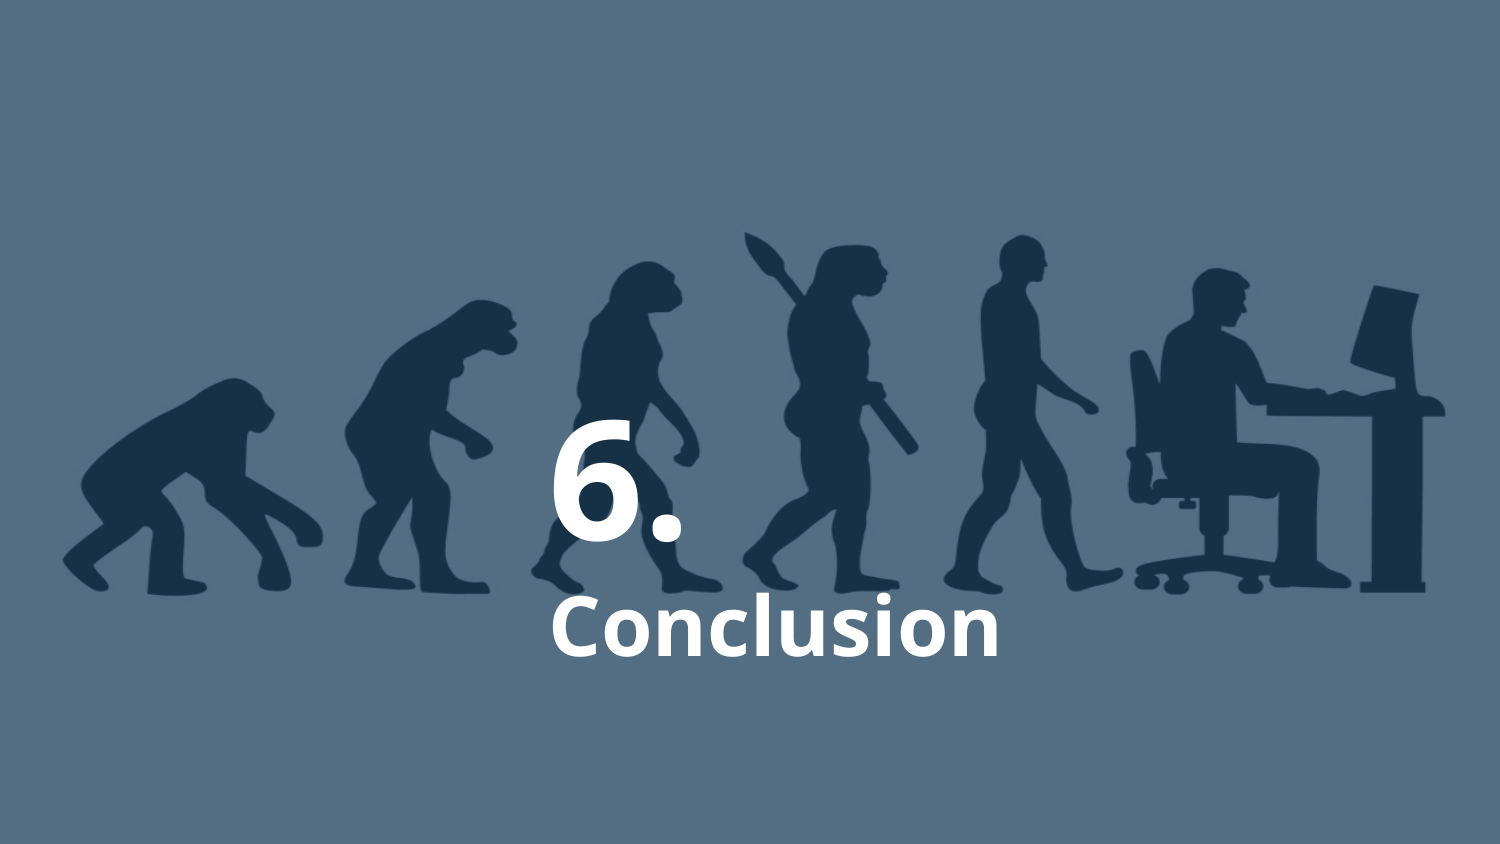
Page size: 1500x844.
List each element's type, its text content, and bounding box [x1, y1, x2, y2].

text_box 6. Conclusion [533, 101, 1396, 844]
text_box [0, 0, 1500, 844]
